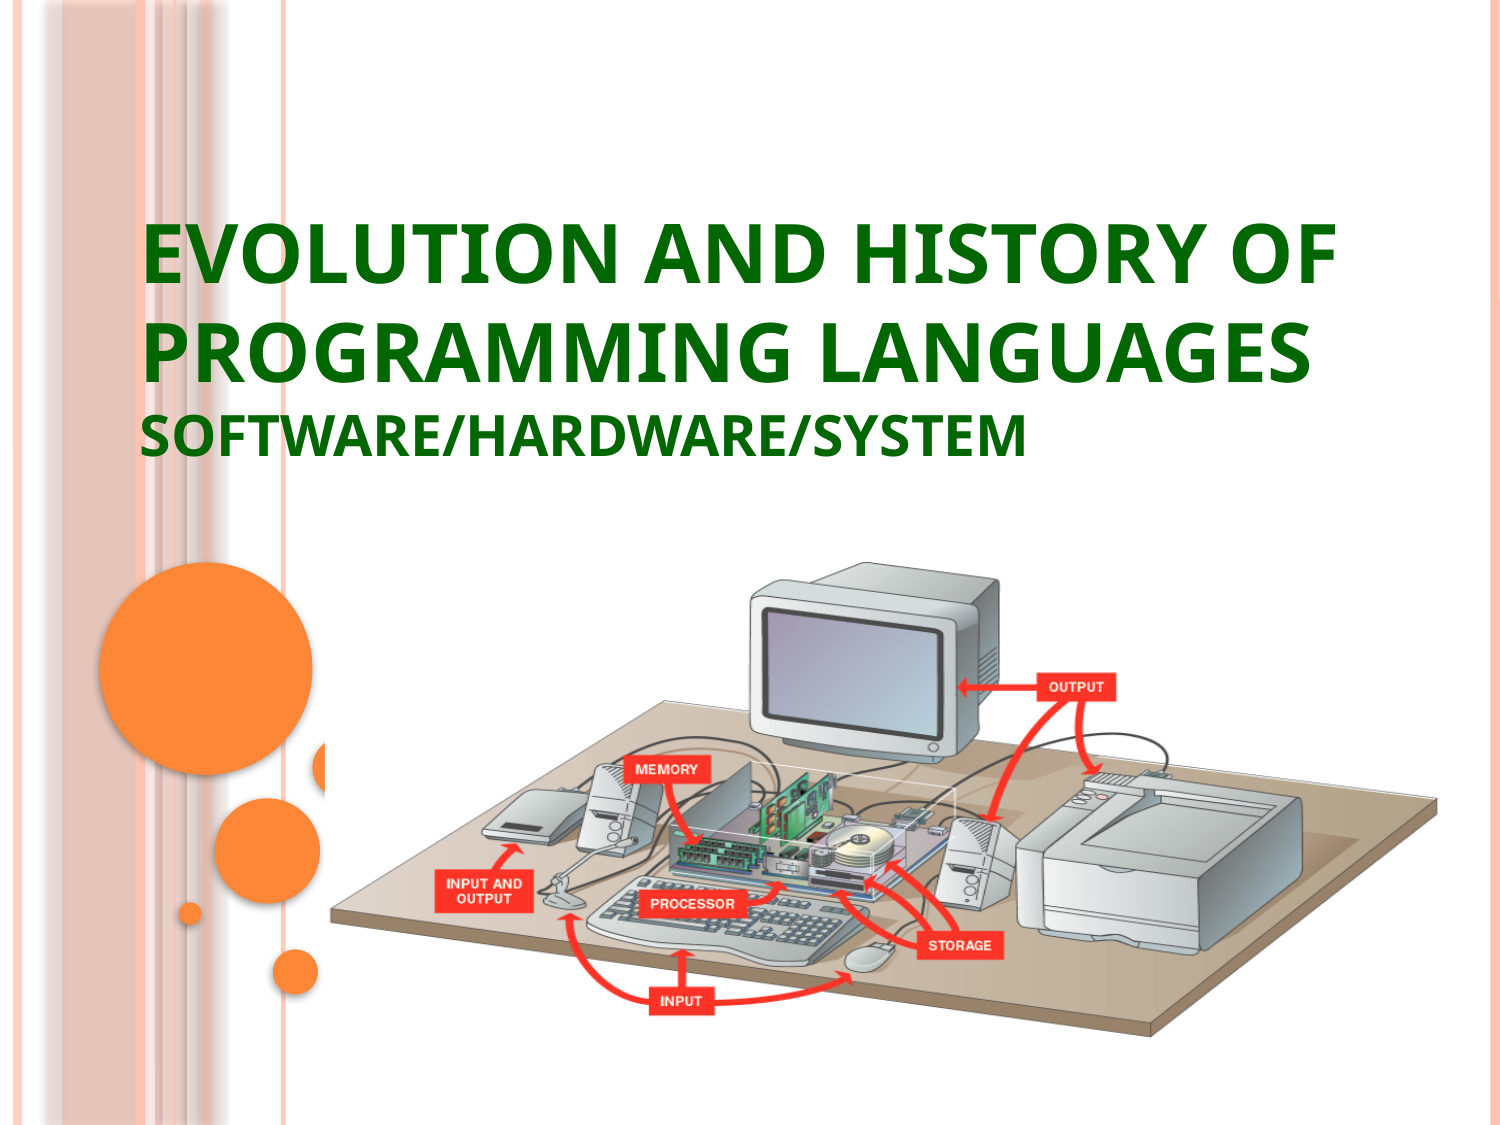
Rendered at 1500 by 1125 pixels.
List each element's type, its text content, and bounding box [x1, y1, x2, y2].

picture [324, 561, 1438, 1041]
title Evolution and History of Programming Languages Software/Hardware/System [125, 187, 1376, 475]
